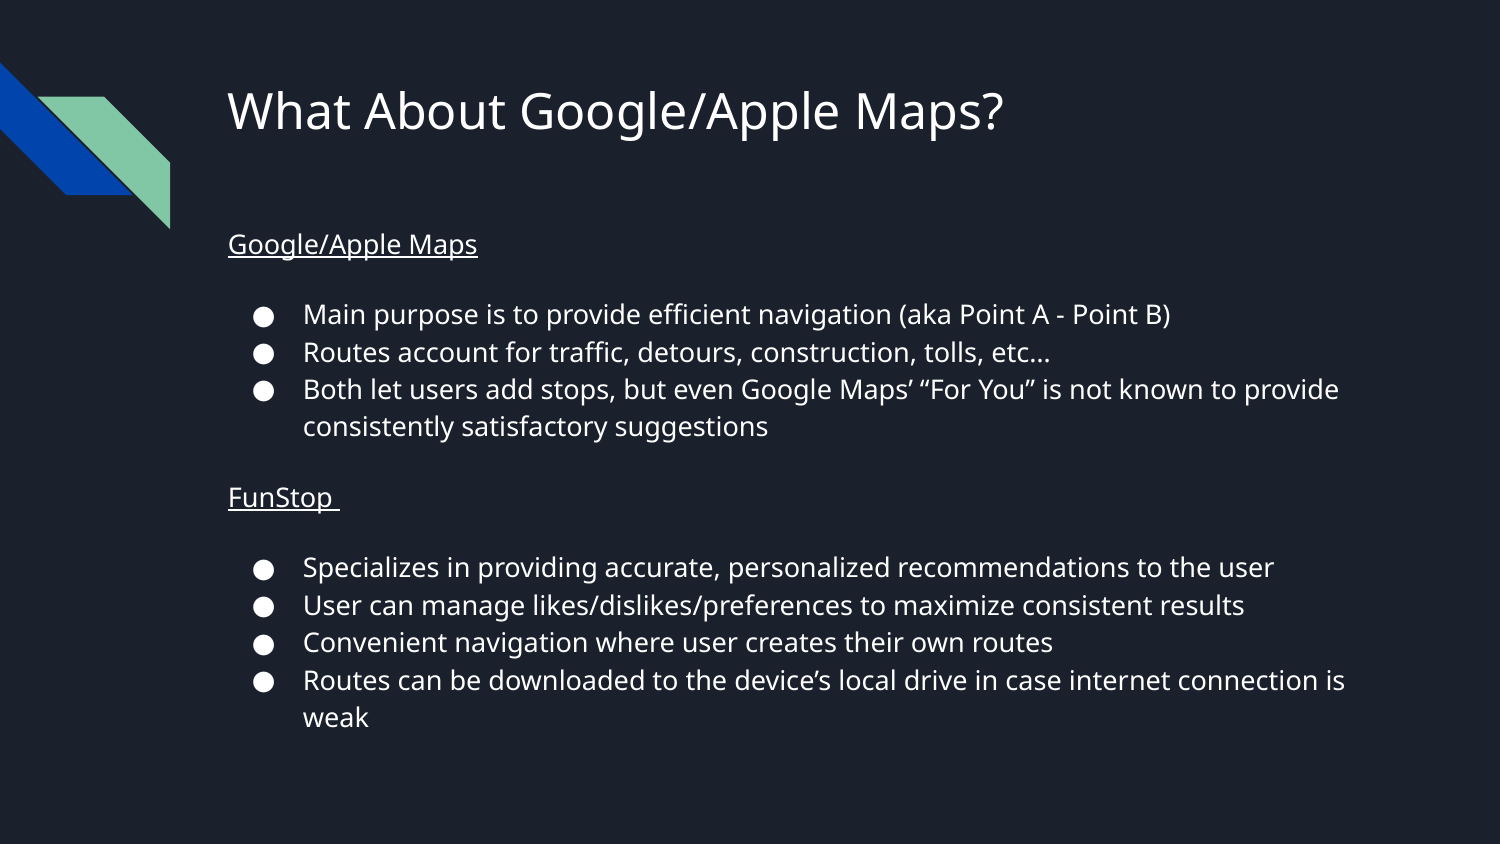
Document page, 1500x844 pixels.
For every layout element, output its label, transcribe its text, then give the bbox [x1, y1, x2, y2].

title What About Google/Apple Maps? [212, 64, 1368, 207]
list Google/Apple Maps Main purpose is to provide efficient navigation (aka Point A - Point B) Routes account for traffic, detours, construction, tolls, etc… Both let users add stops, but even Google Maps’ “For You” is not known to provide consistently satisfactory suggestions FunStop Specializes in providing accurate, personalized recommendations to the user User can manage likes/dislikes/preferences to maximize consistent results Convenient navigation where user creates their own routes Routes can be downloaded to the device’s local drive in case internet connection is weak [212, 207, 1368, 745]
